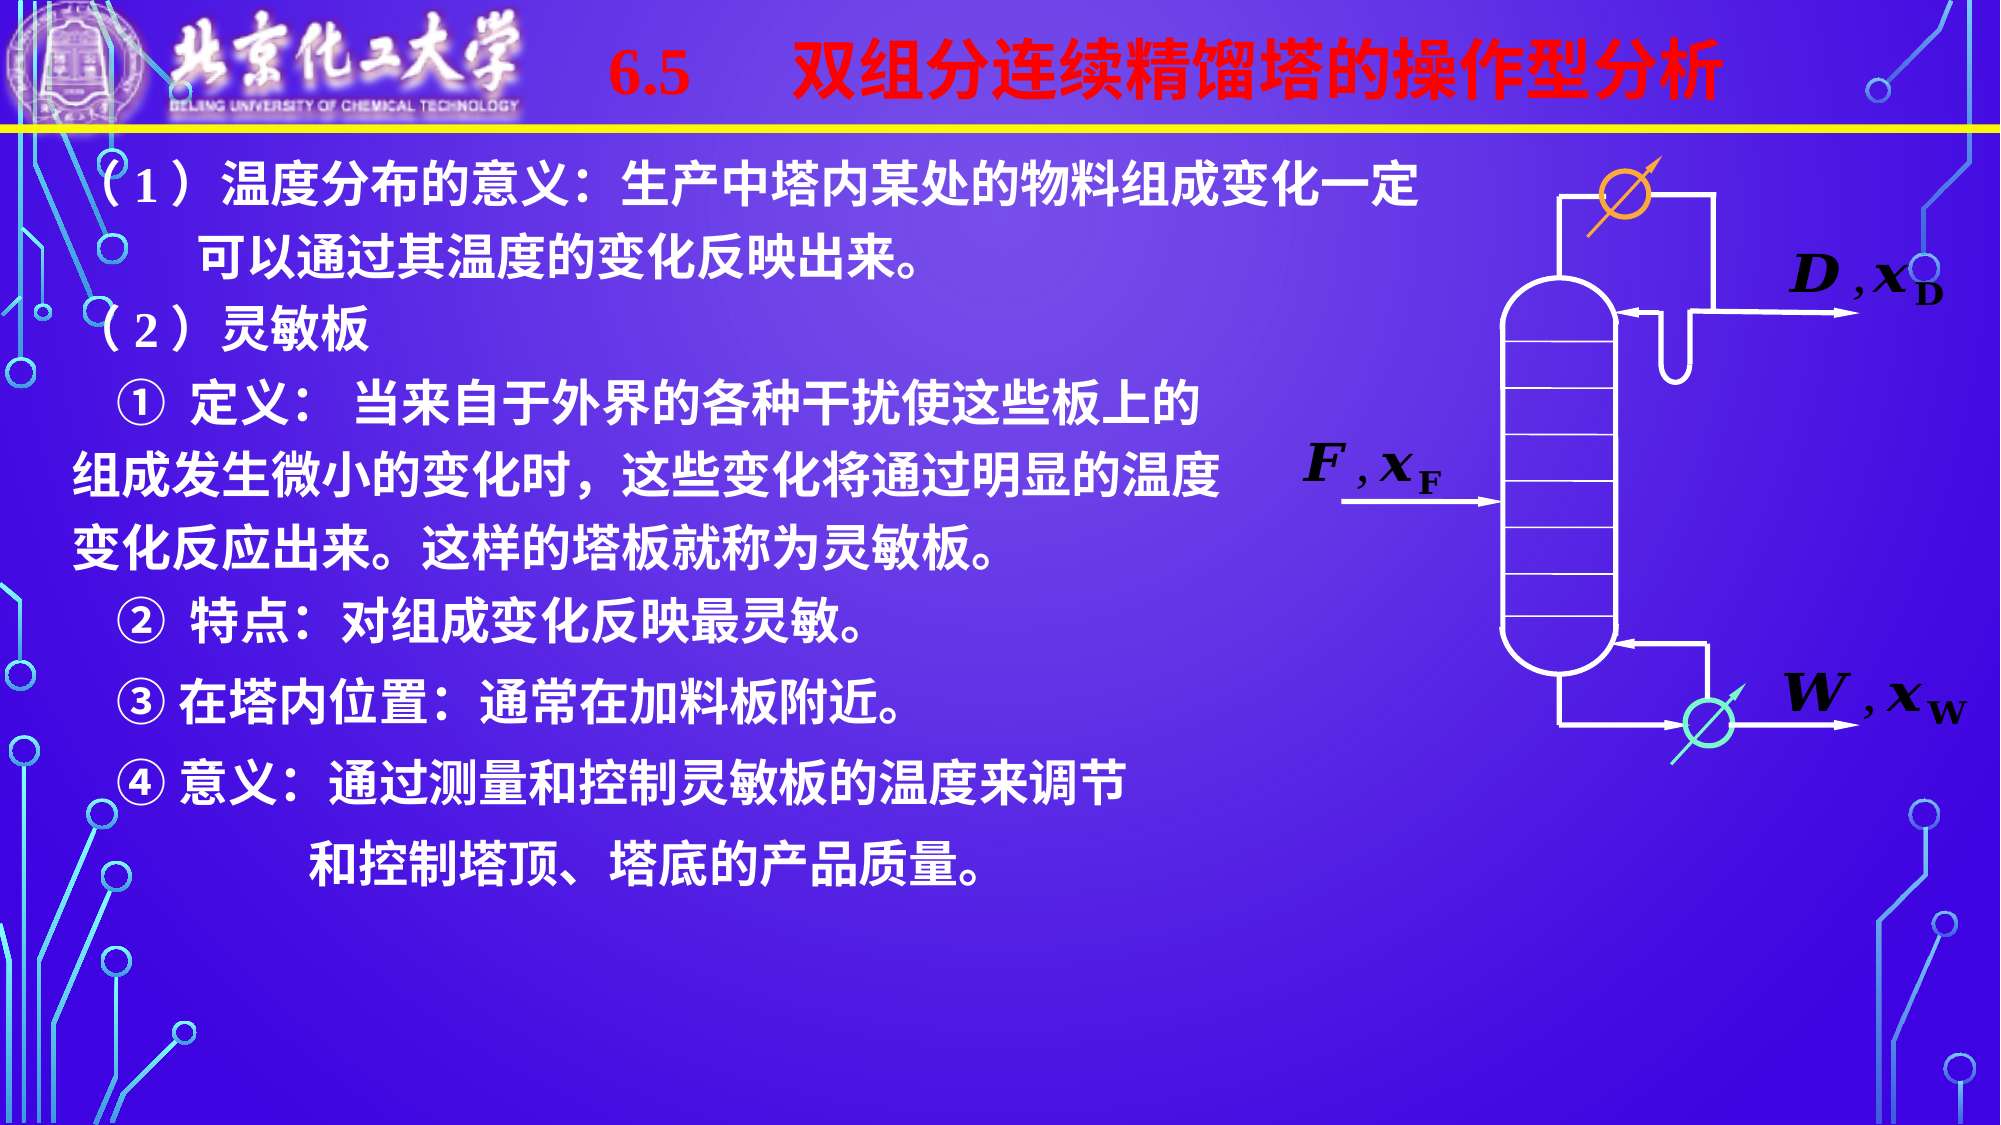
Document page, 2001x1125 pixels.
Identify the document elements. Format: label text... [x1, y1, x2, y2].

picture [5, 0, 531, 124]
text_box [1300, 155, 1970, 765]
text_box （1）温度分布的意义：生产中塔内某处的物料组成变化一定 可以通过其温度的变化反映出来。 （2）灵敏板 ① 定义： 当来自于外界的各种干扰使这些板上的 组成发生微小的变化时，这些变化将通过明显的温度 变化反应出来。这样的塔板就称为灵敏板。 ② 特点：对组成变化反映最灵敏。 ③在塔内位置：通常在加料板附近。 ④意义：通过测量和控制灵敏板的温度来调节 和控制塔顶、塔底的产品质量。 [57, 131, 1436, 981]
text_box 6.5 双组分连续精馏塔的操作型分析 [593, 20, 1797, 116]
